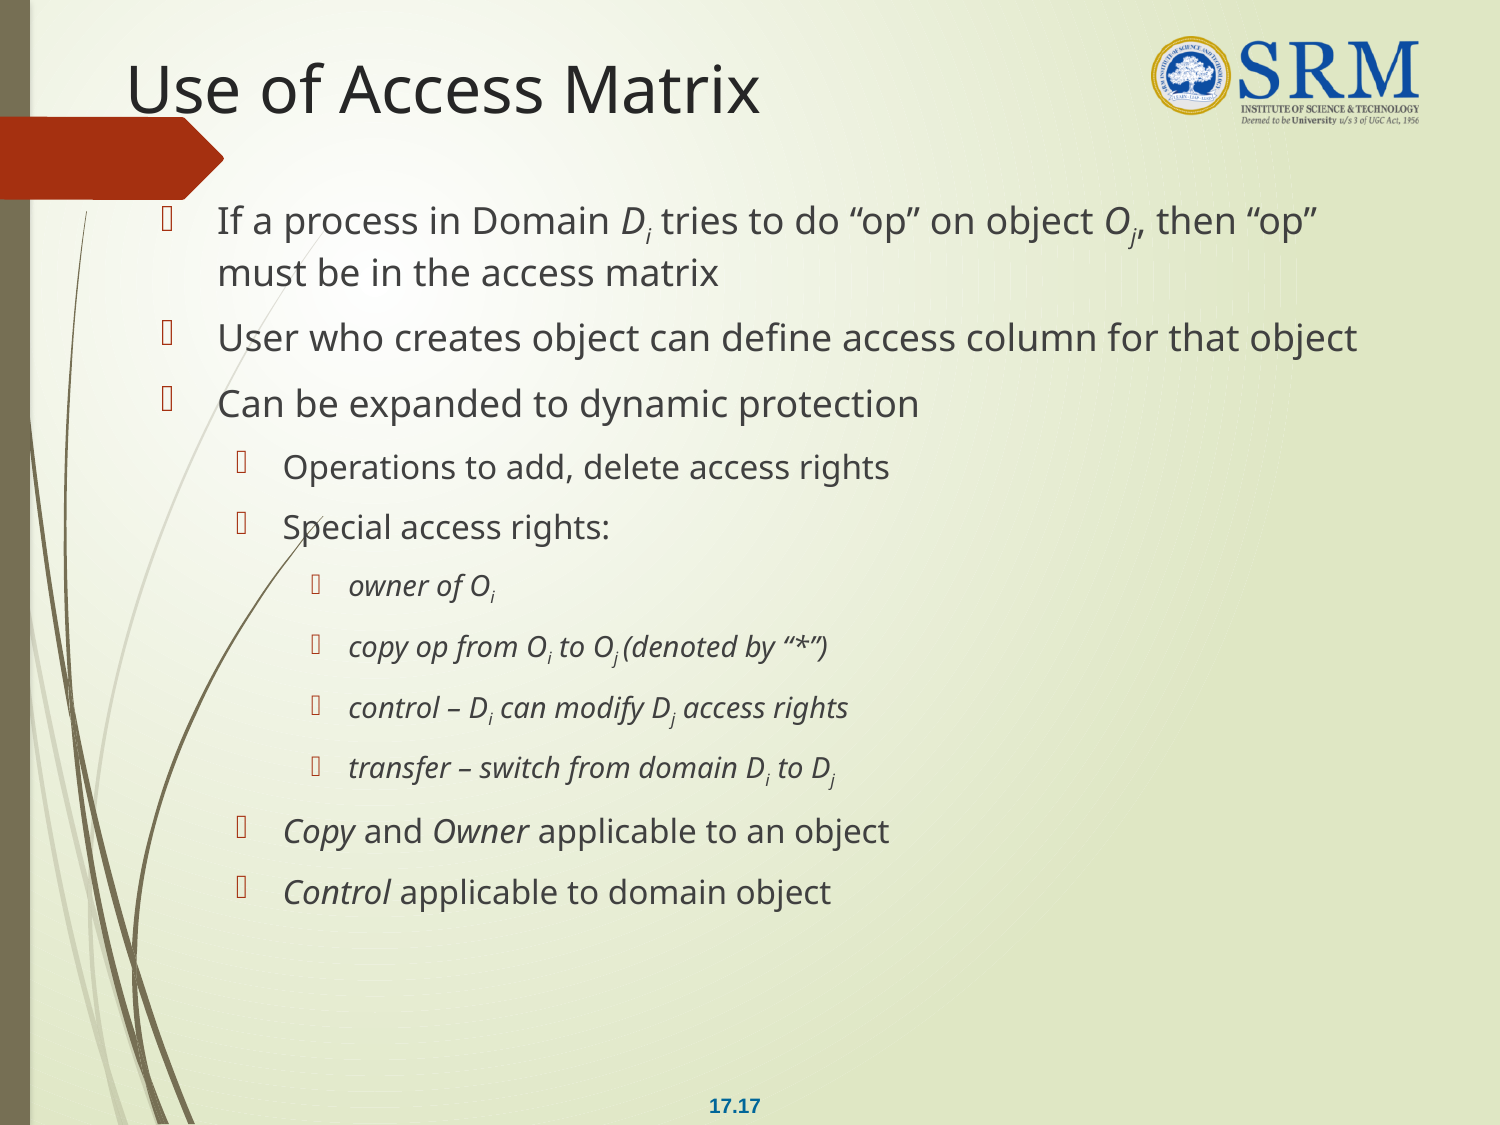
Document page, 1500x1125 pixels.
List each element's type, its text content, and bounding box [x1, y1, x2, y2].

picture [1151, 36, 1419, 125]
list If a process in Domain Di tries to do “op” on object Oj, then “op” must be in the access matrix User who creates object can define access column for that object Can be expanded to dynamic protection Operations to add, delete access rights Special access rights: owner of Oi copy op from Oi to Oj (denoted by “*”) control – Di can modify Dj access rights transfer – switch from domain Di to Dj Copy and Owner applicable to an object Control applicable to domain object [145, 189, 1406, 960]
title Use of Access Matrix [110, 39, 1424, 135]
